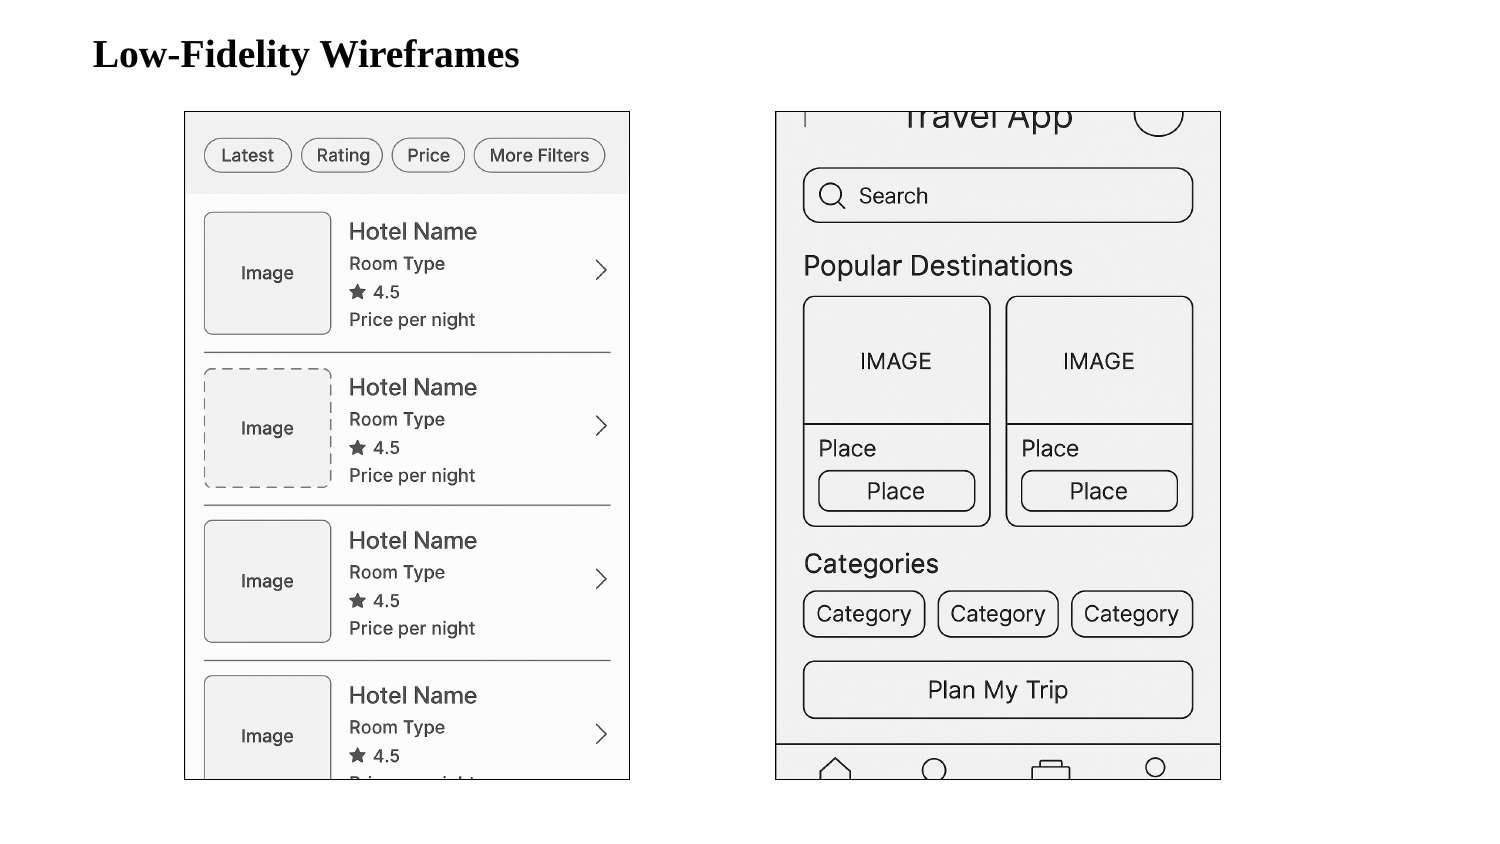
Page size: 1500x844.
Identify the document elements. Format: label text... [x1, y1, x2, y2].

picture [775, 111, 1221, 780]
title Low-Fidelity Wireframes [40, 5, 1439, 112]
picture [184, 111, 630, 780]
